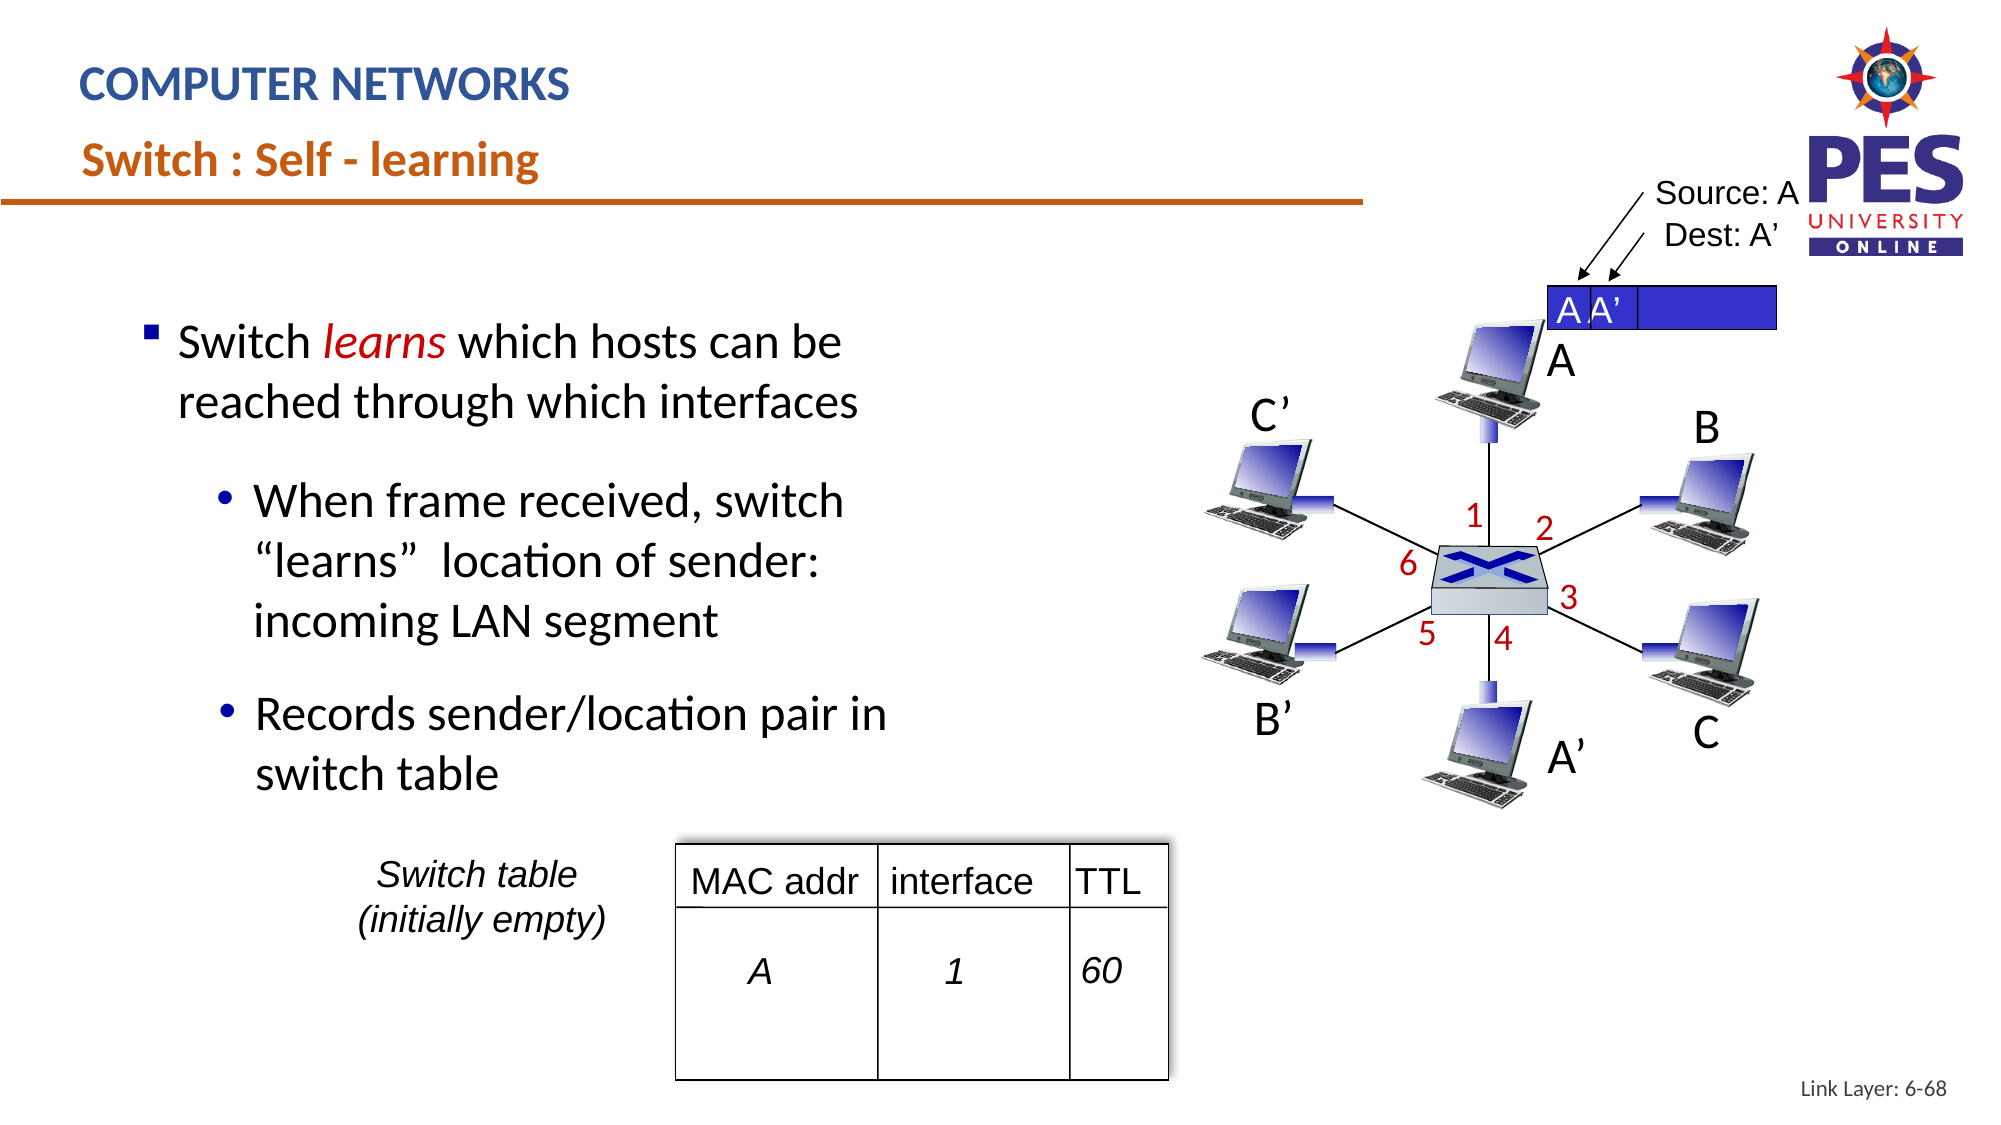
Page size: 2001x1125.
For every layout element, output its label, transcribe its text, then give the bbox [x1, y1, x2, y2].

text_box When frame received, switch “learns” location of sender: incoming LAN segment [126, 459, 967, 692]
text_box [1174, 314, 1762, 818]
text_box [732, 938, 1138, 1001]
slide_number Link Layer: 6-68 [1512, 1056, 1963, 1117]
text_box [1542, 278, 1777, 340]
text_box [1577, 164, 1816, 282]
text_box Switch learns which hosts can be reached through which interfaces [124, 300, 966, 910]
text_box COMPUTER NETWORKS [64, 43, 1295, 119]
text_box Switch : Self - learning [66, 119, 555, 194]
text_box Records sender/location pair in switch table [128, 672, 969, 844]
picture [1809, 26, 1963, 256]
text_box Switch table (initially empty) [342, 844, 622, 948]
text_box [673, 843, 1169, 1081]
